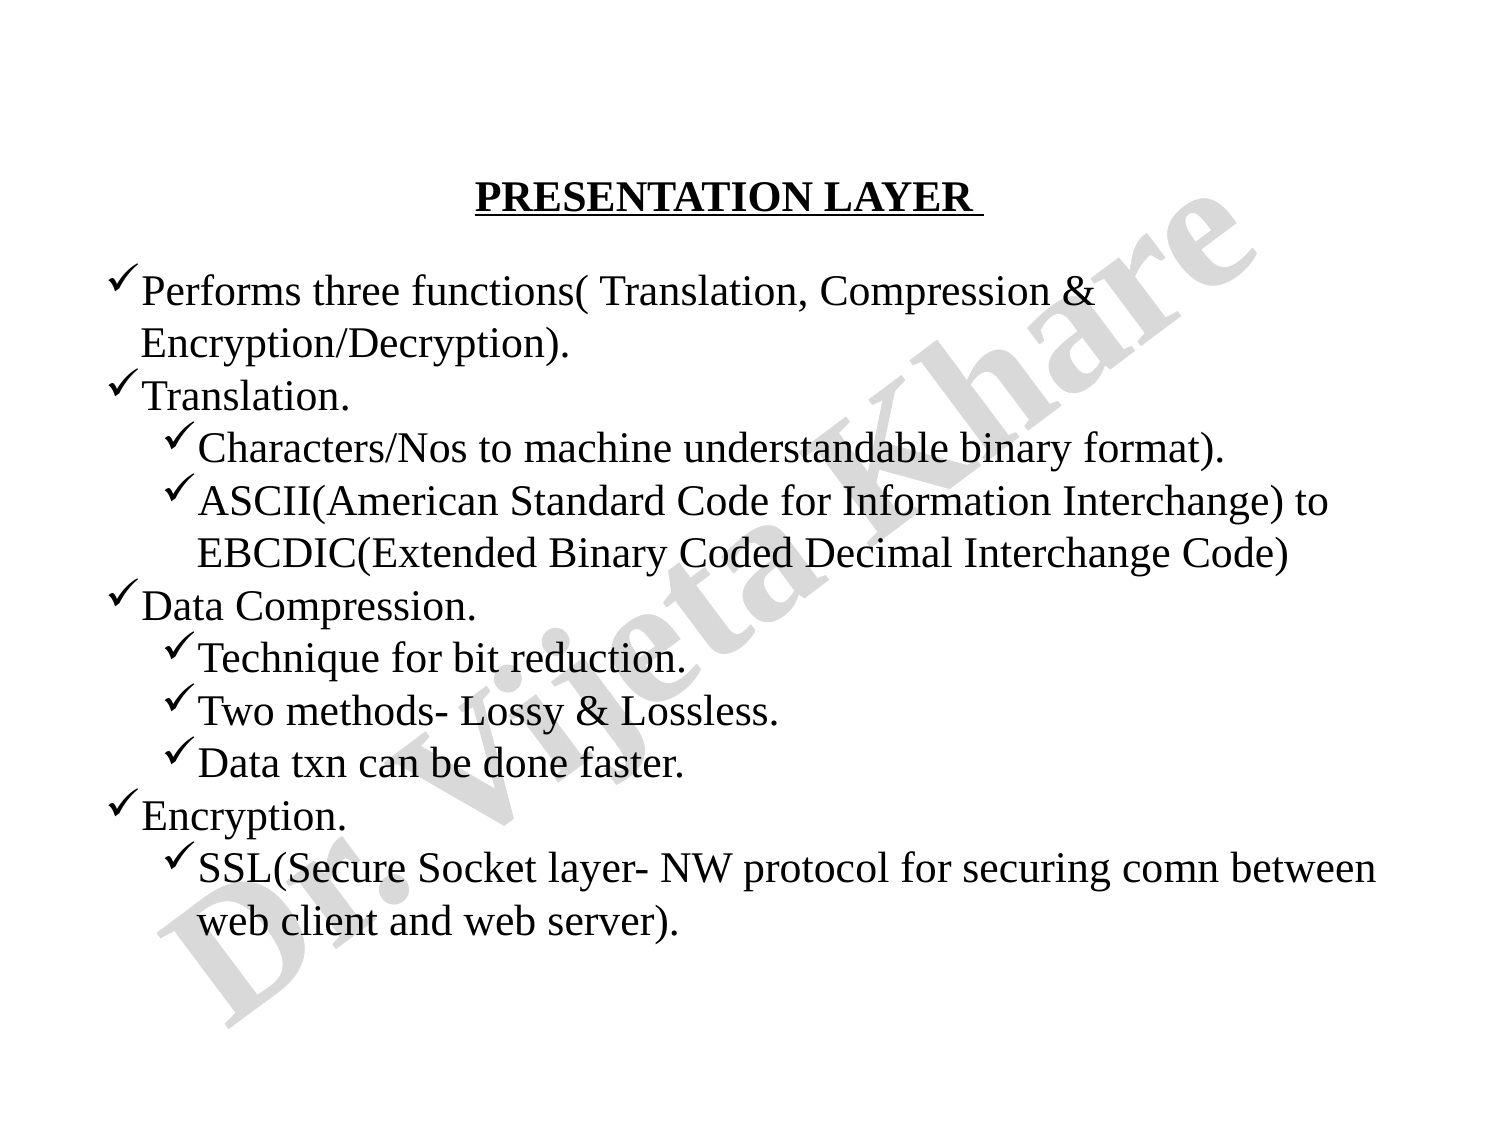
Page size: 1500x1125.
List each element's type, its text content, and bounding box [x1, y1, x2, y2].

text_box PRESENTATION LAYER [459, 160, 1000, 228]
text_box Performs three functions( Translation, Compression & Encryption/Decryption). Translation. Characters/Nos to machine understandable binary format). ASCII(American Standard Code for Information Interchange) to EBCDIC(Extended Binary Coded Decimal Interchange Code) Data Compression. Technique for bit reduction. Two methods- Lossy & Lossless. Data txn can be done faster. Encryption. SSL(Secure Socket layer- NW protocol for securing comn between web client and web server). [90, 253, 1395, 952]
